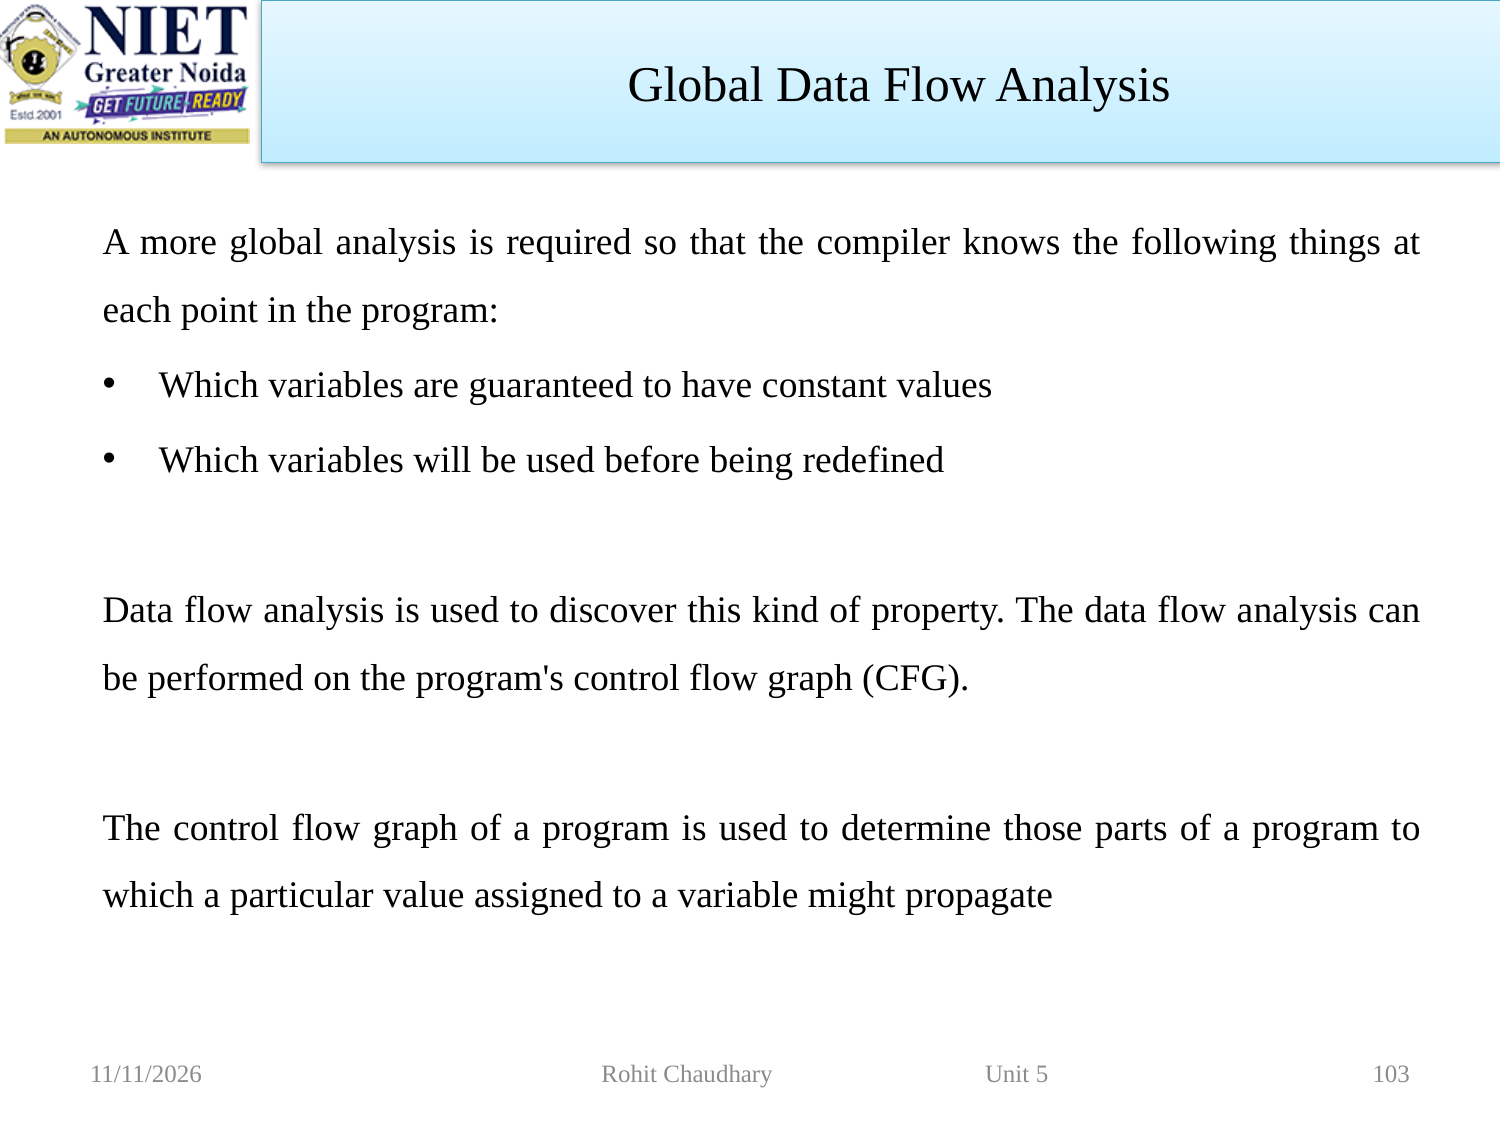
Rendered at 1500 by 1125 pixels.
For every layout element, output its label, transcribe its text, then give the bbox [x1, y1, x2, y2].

picture [0, 4, 250, 144]
text_box Global Data Flow Analysis [261, 0, 1500, 163]
list A more global analysis is required so that the compiler knows the following things at each point in the program: Which variables are guaranteed to have constant values Which variables will be used before being redefined Data flow analysis is used to discover this kind of property. The data flow analysis can be performed on the program's control flow graph (CFG). The control flow graph of a program is used to determine those parts of a program to which a particular value assigned to a variable might propagate [87, 187, 1438, 930]
slide_number 103 [1238, 1042, 1425, 1103]
footer Rohit Chaudhary Unit 5 [412, 1042, 1238, 1103]
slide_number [75, 1042, 412, 1103]
